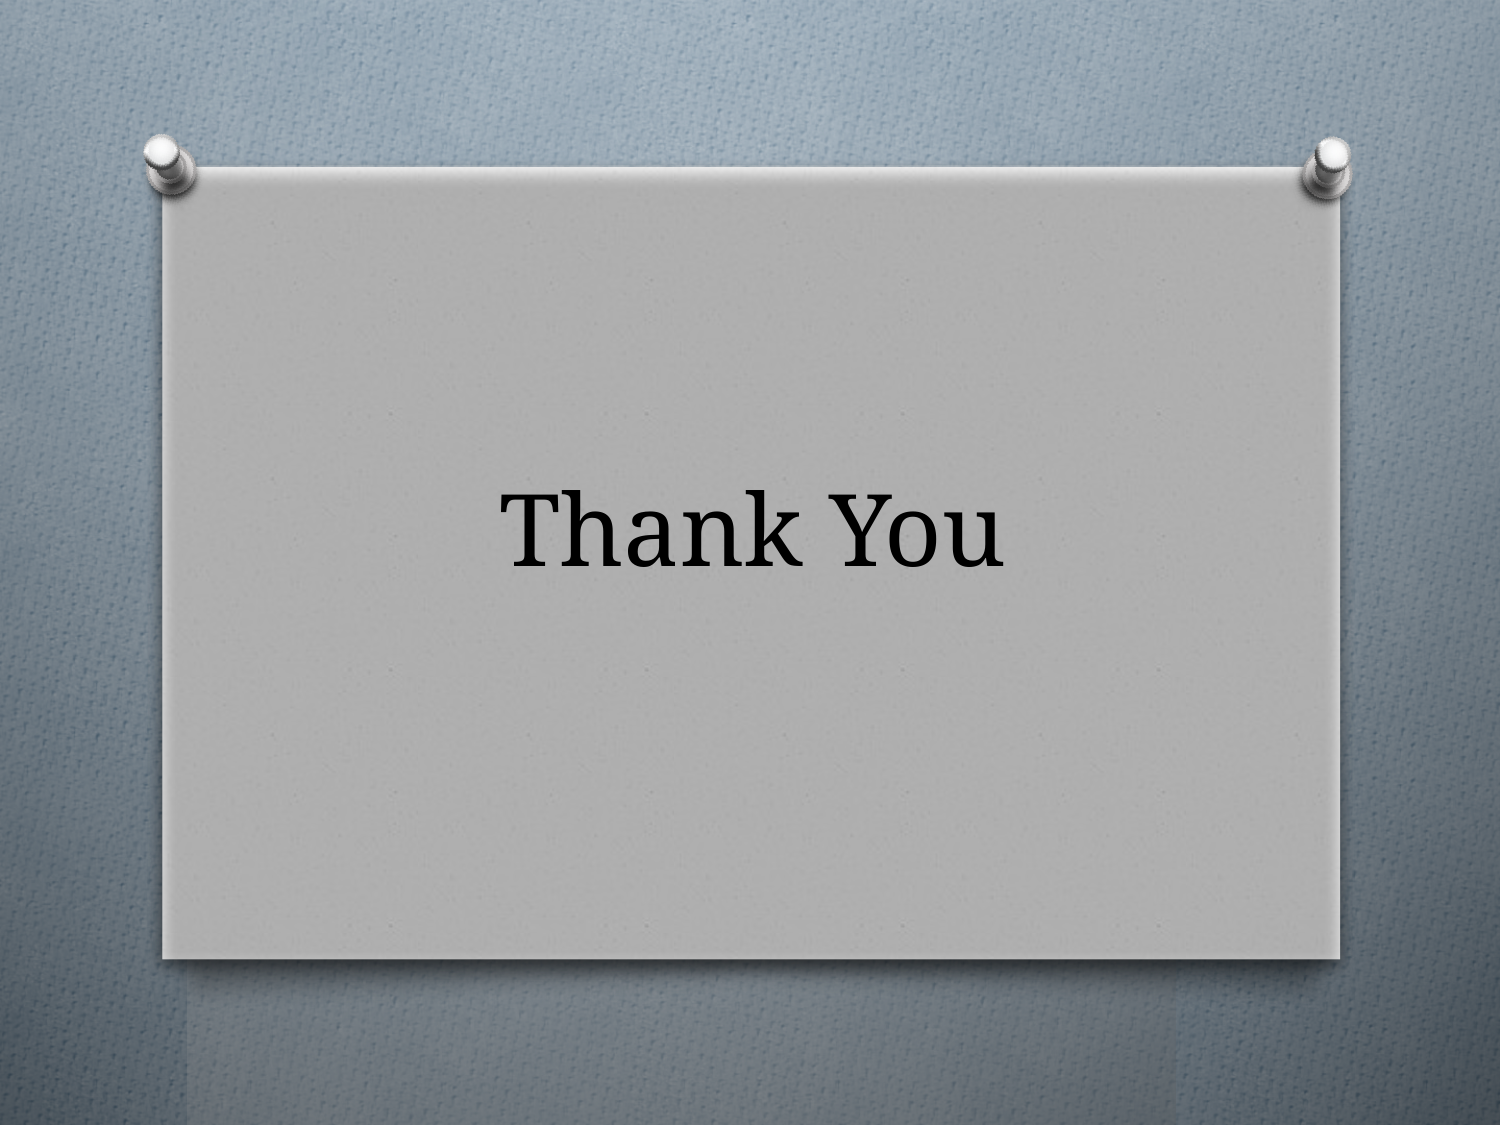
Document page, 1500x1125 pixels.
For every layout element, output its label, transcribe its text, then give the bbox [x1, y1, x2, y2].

title Thank You [283, 294, 1223, 595]
picture [112, 100, 235, 224]
picture [1274, 109, 1396, 230]
